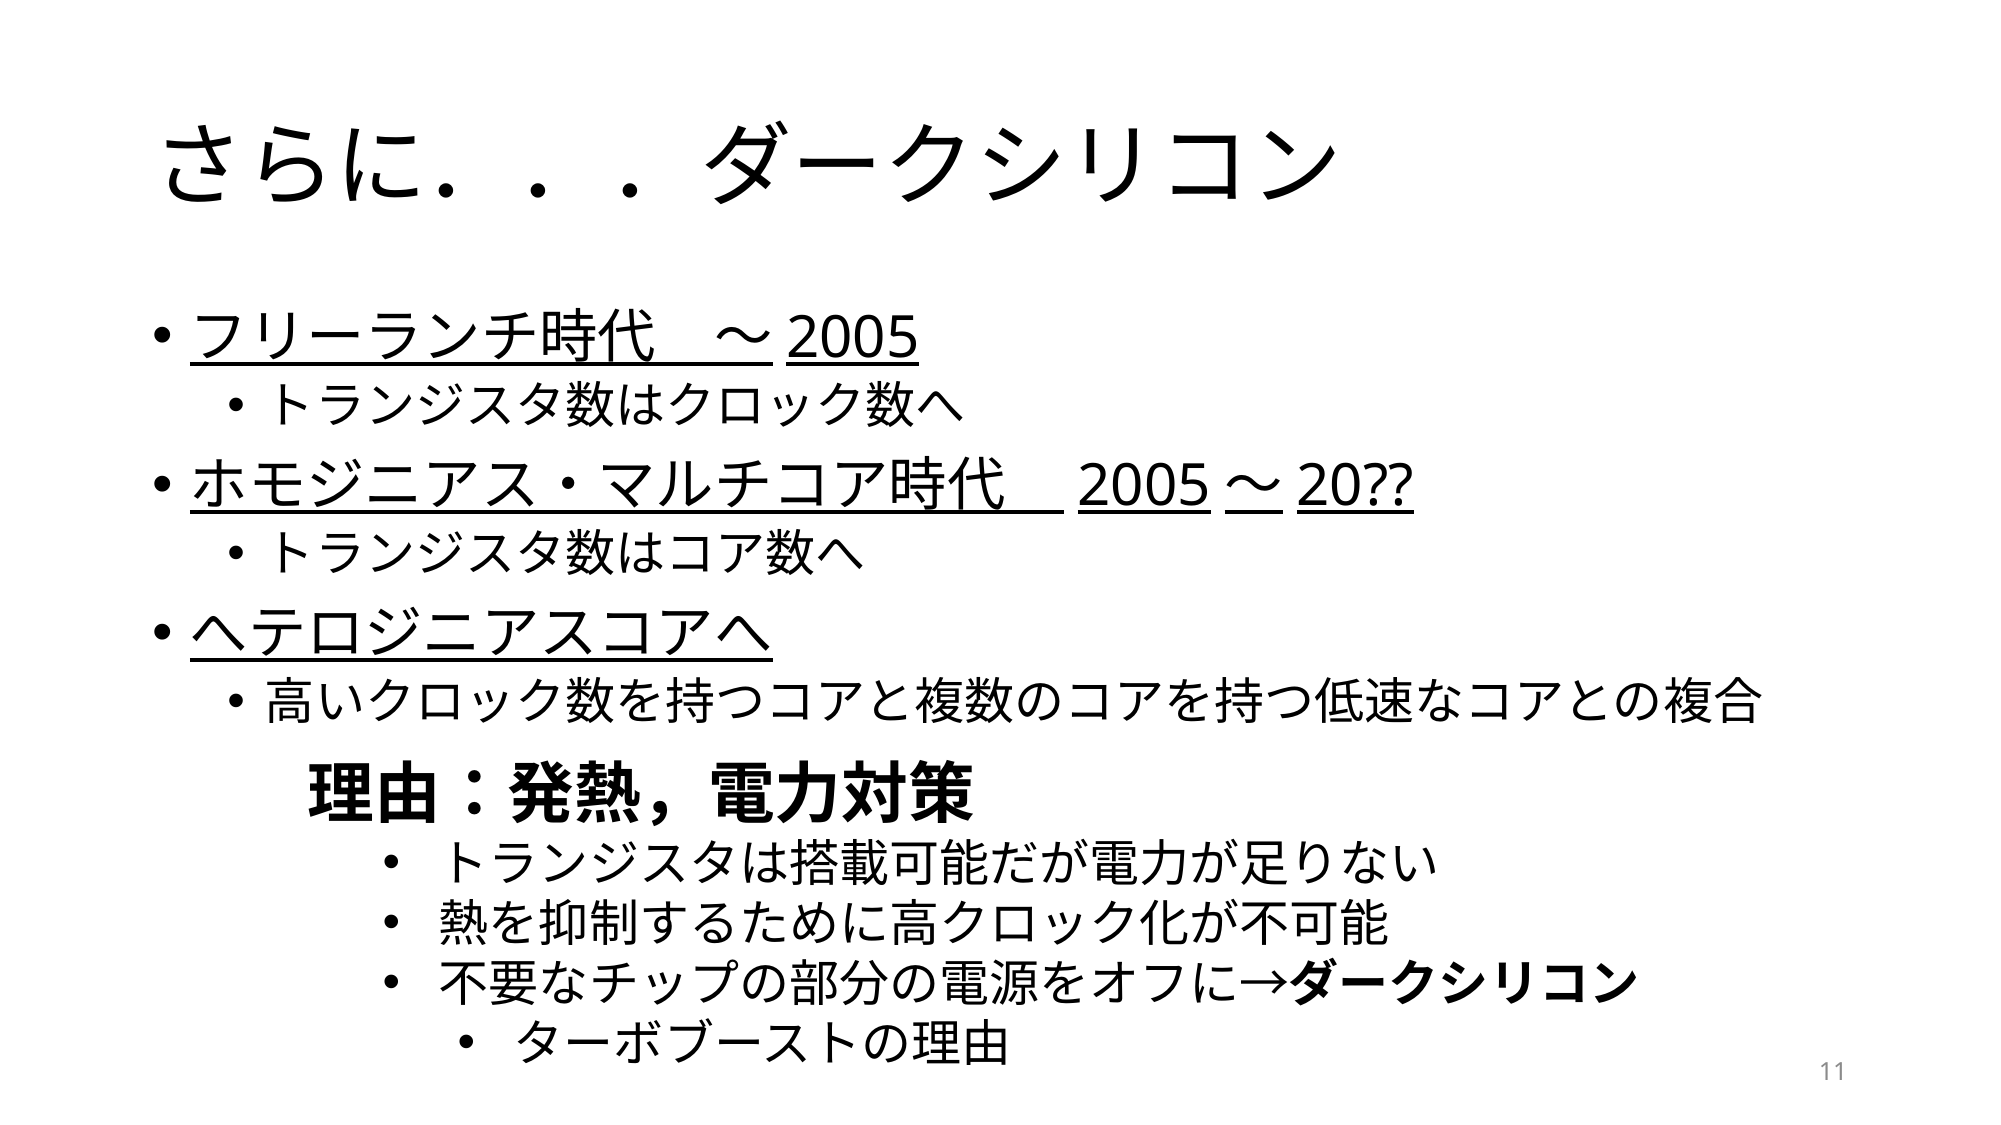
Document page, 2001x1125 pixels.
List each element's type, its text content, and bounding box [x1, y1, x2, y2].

title さらに．．．ダークシリコン [137, 59, 1863, 278]
slide_number 11 [1412, 1042, 1863, 1103]
list フリーランチ時代 ～2005 トランジスタ数はクロック数へ ホモジニアス・マルチコア時代 2005～20?? トランジスタ数はコア数へ へテロジニアスコアへ 高いクロック数を持つコアと複数のコアを持つ低速なコアとの複合 [137, 299, 1863, 1014]
text_box 理由：発熱，電力対策 トランジスタは搭載可能だが電力が足りない 熱を抑制するために高クロック化が不可能 不要なチップの部分の電源をオフに→ダークシリコン ターボブーストの理由 [292, 743, 1708, 1079]
